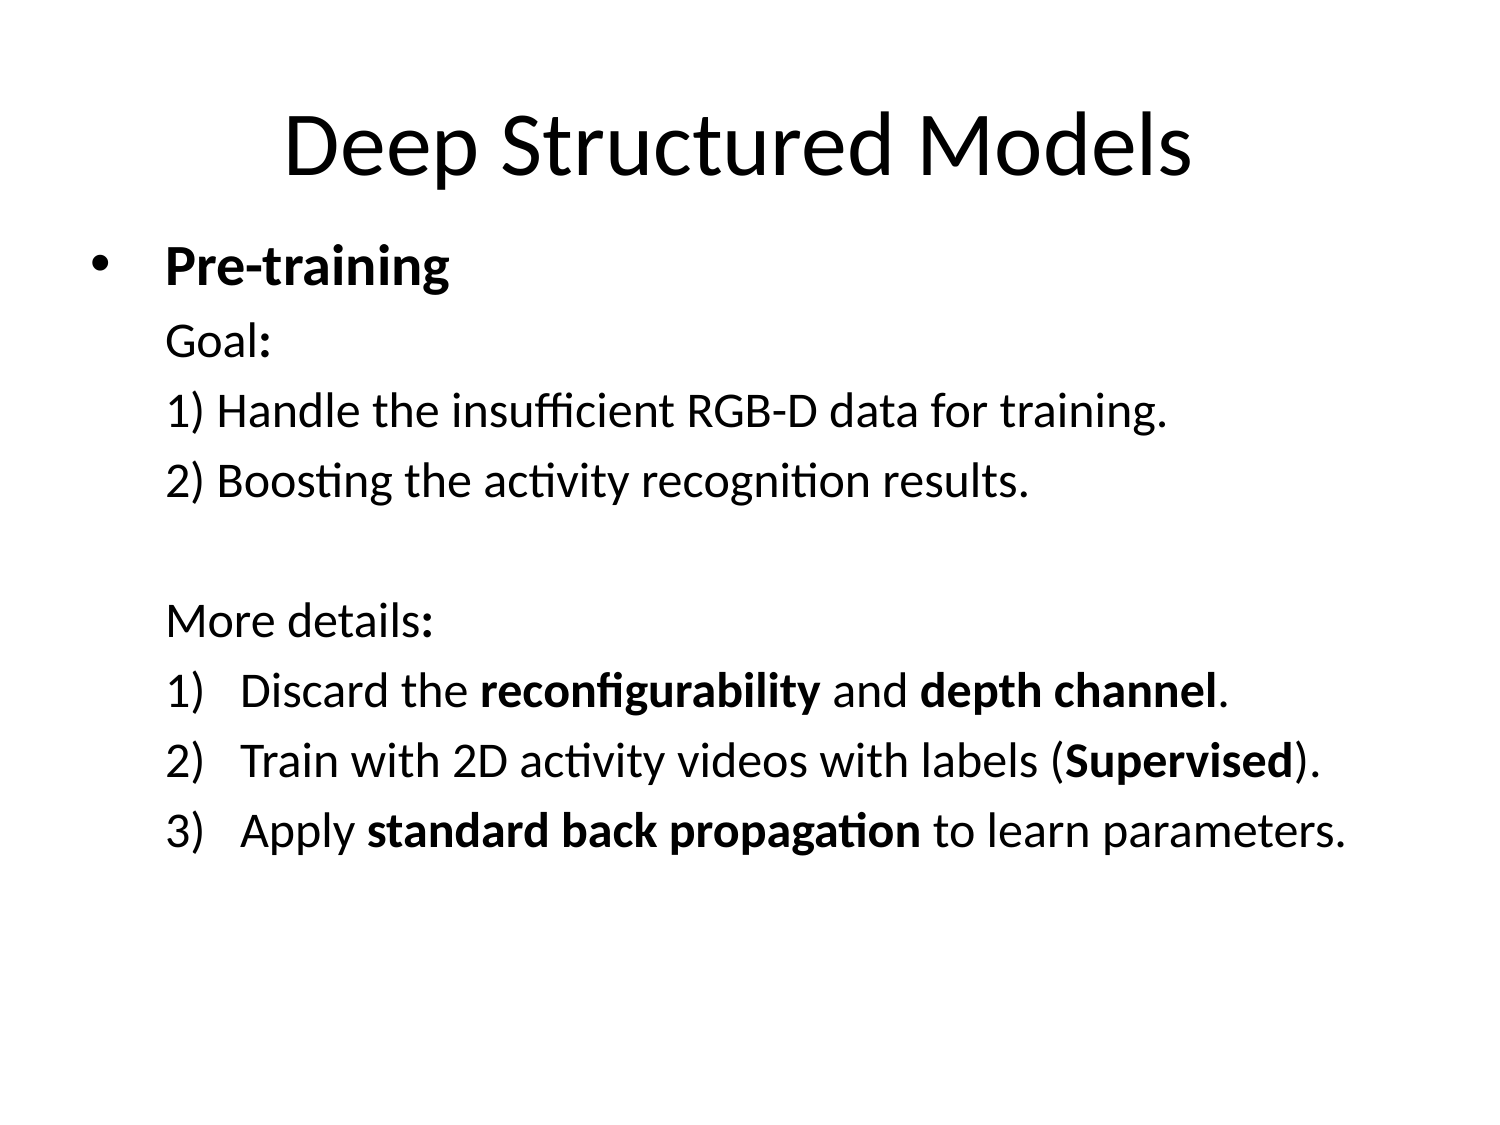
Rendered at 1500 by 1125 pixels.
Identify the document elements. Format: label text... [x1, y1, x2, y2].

text_box Pre-training Goal: 1) Handle the insufficient RGB-D data for training. 2) Boosting the activity recognition results. More details: Discard the reconfigurability and depth channel. Train with 2D activity videos with labels (Supervised). Apply standard back propagation to learn parameters. [74, 219, 1425, 1025]
title Deep Structured Models [75, 45, 1425, 233]
